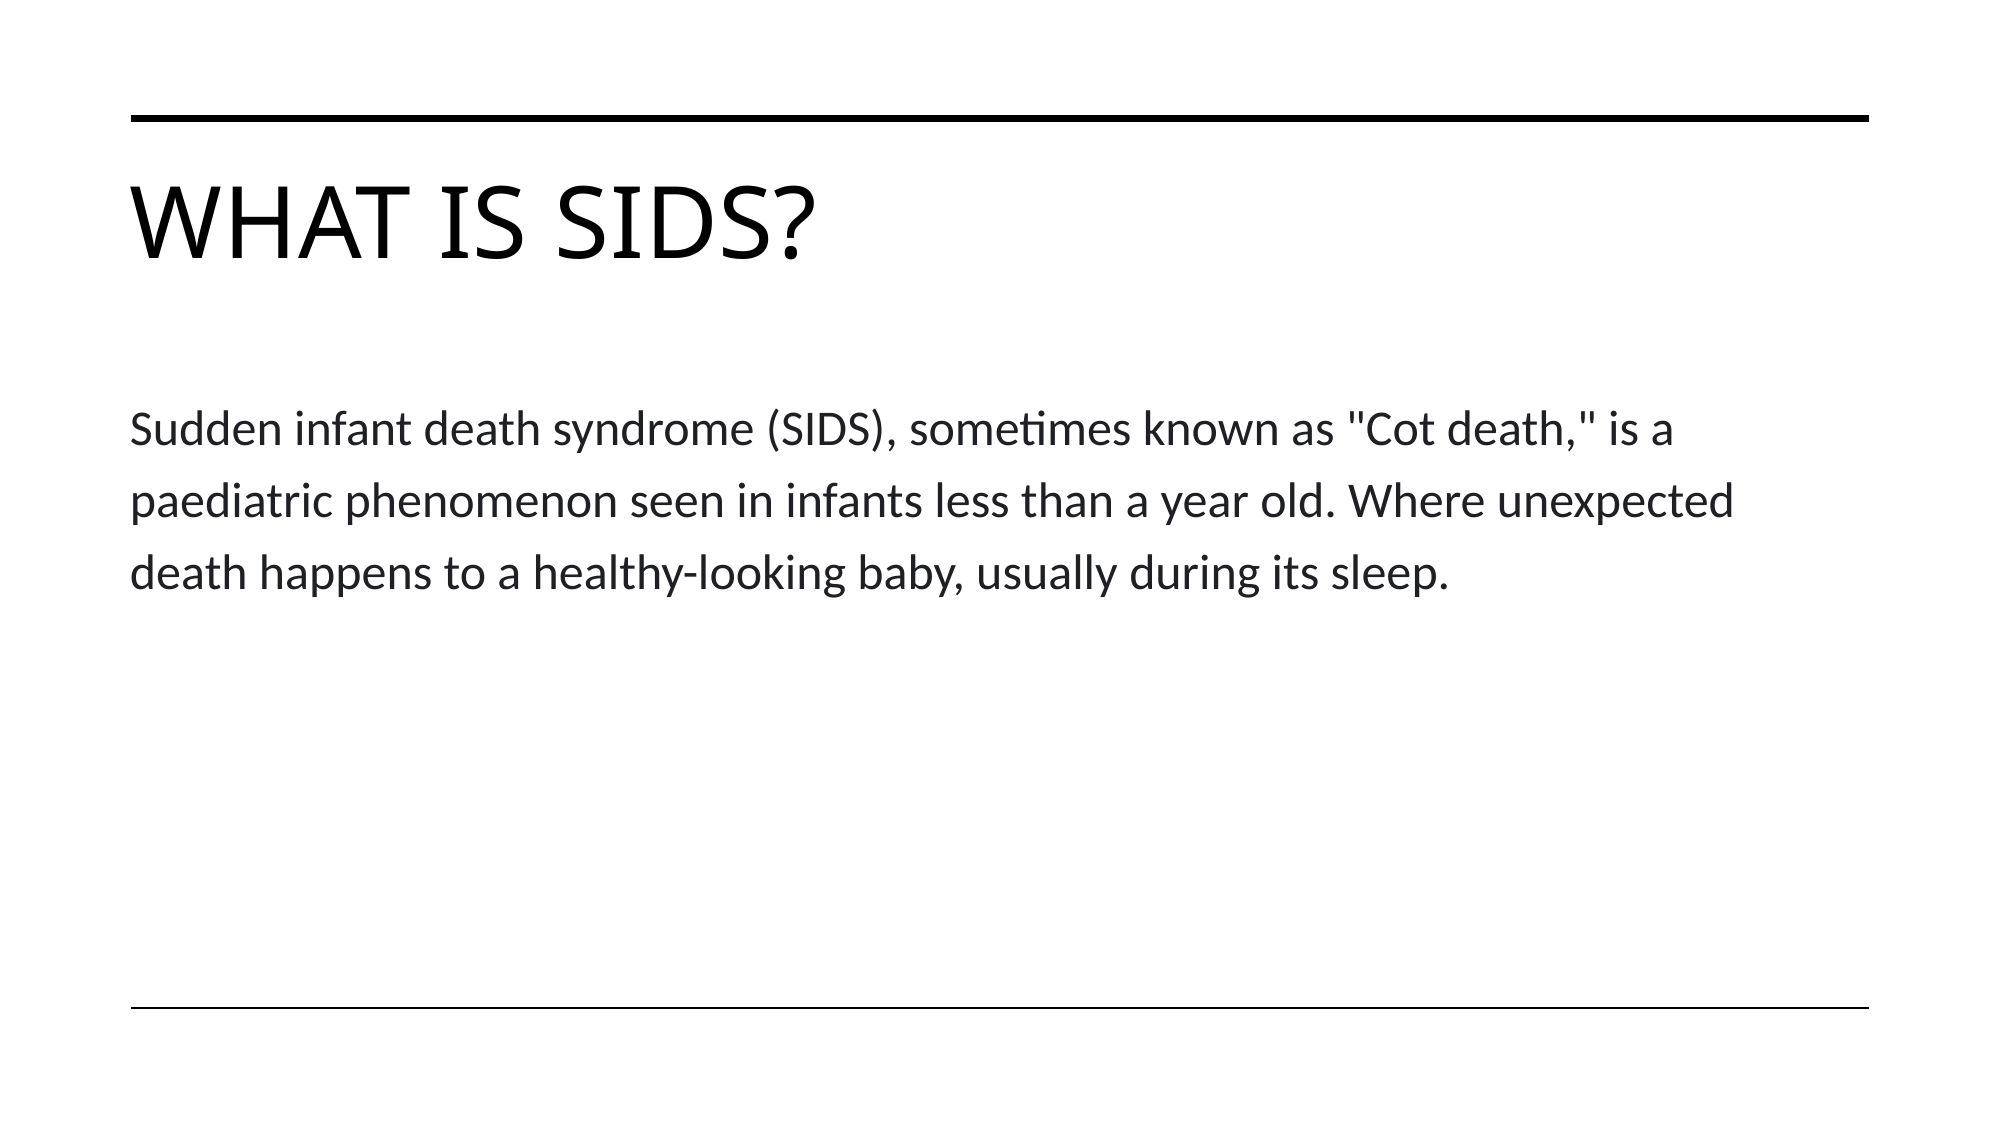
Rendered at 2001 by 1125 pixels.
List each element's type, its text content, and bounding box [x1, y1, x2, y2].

title What is sids? [114, 151, 1869, 376]
list Sudden infant death syndrome (SIDS), sometimes known as "Cot death," is a paediatric phenomenon seen in infants less than a year old. Where unexpected death happens to a healthy-looking baby, usually during its sleep. [114, 376, 1869, 994]
